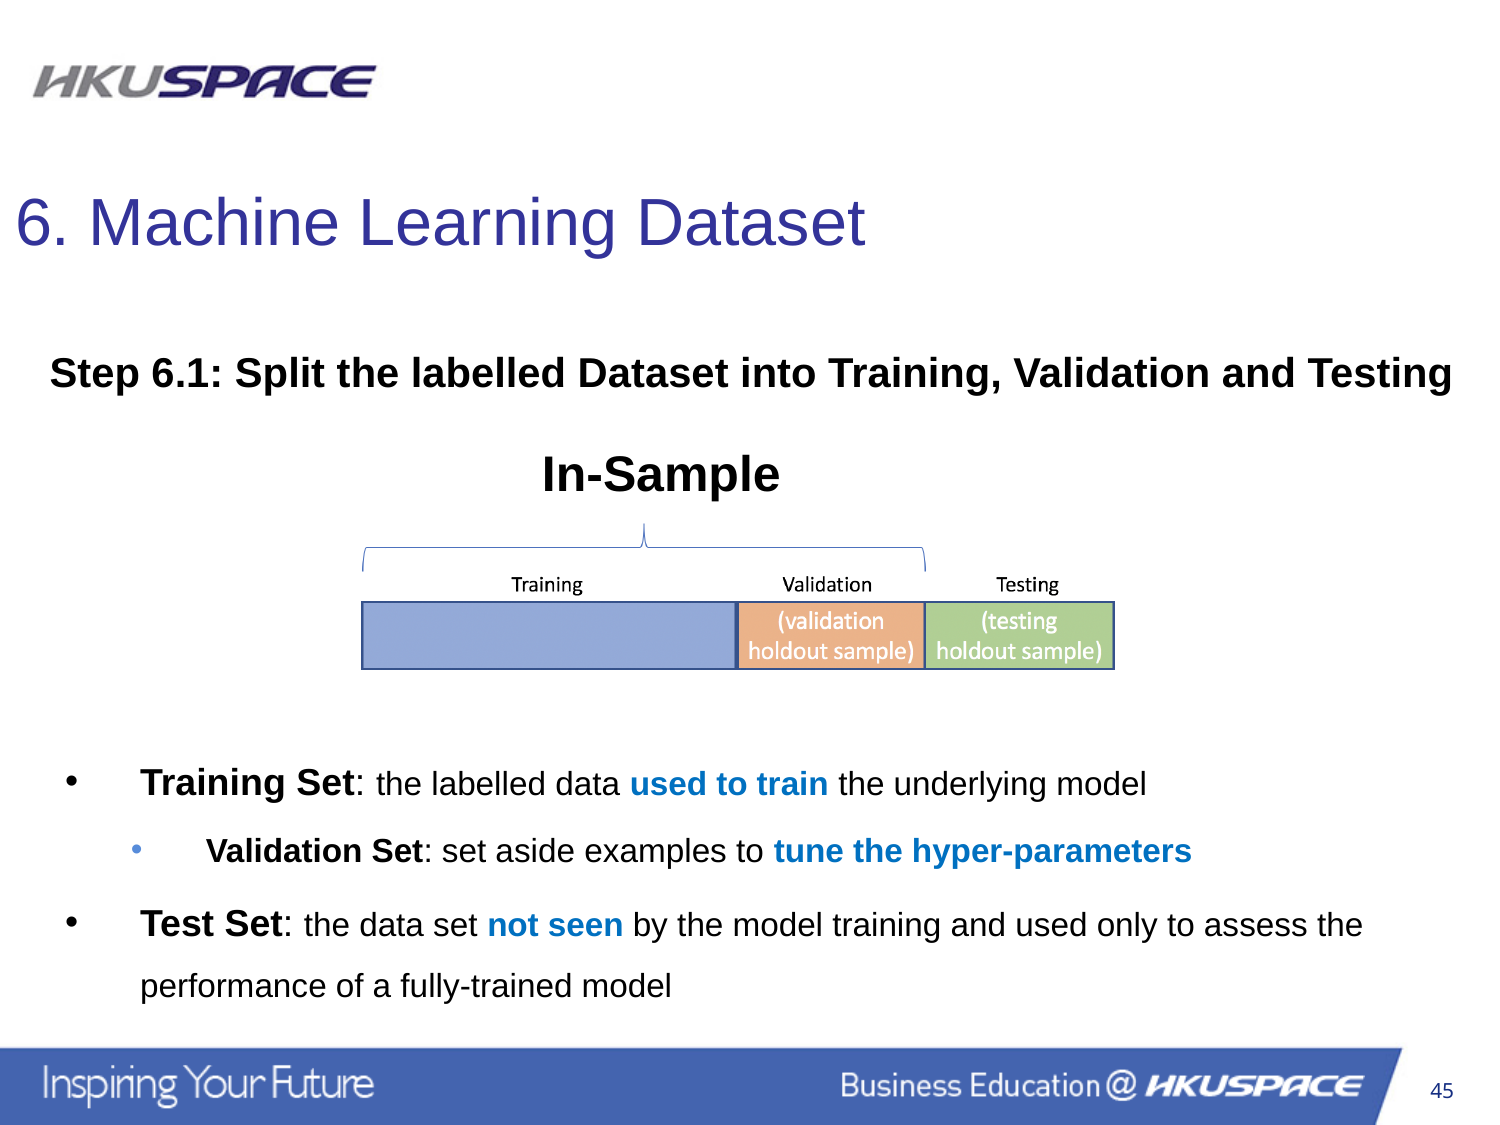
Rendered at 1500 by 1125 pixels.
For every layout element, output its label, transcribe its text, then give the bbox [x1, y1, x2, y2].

title 6. Machine Learning Dataset [0, 101, 1325, 266]
picture [0, 0, 1500, 1125]
text_box Training Set: the labelled data used to train the underlying model Validation Set: set aside examples to tune the hyper-parameters Test Set: the data set not seen by the model training and used only to assess the performance of a fully-trained model [50, 727, 1468, 1012]
slide_number 45 [1415, 1070, 1499, 1125]
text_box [348, 433, 1125, 681]
text_box Step 6.1: Split the labelled Dataset into Training, Validation and Testing [34, 338, 1480, 403]
